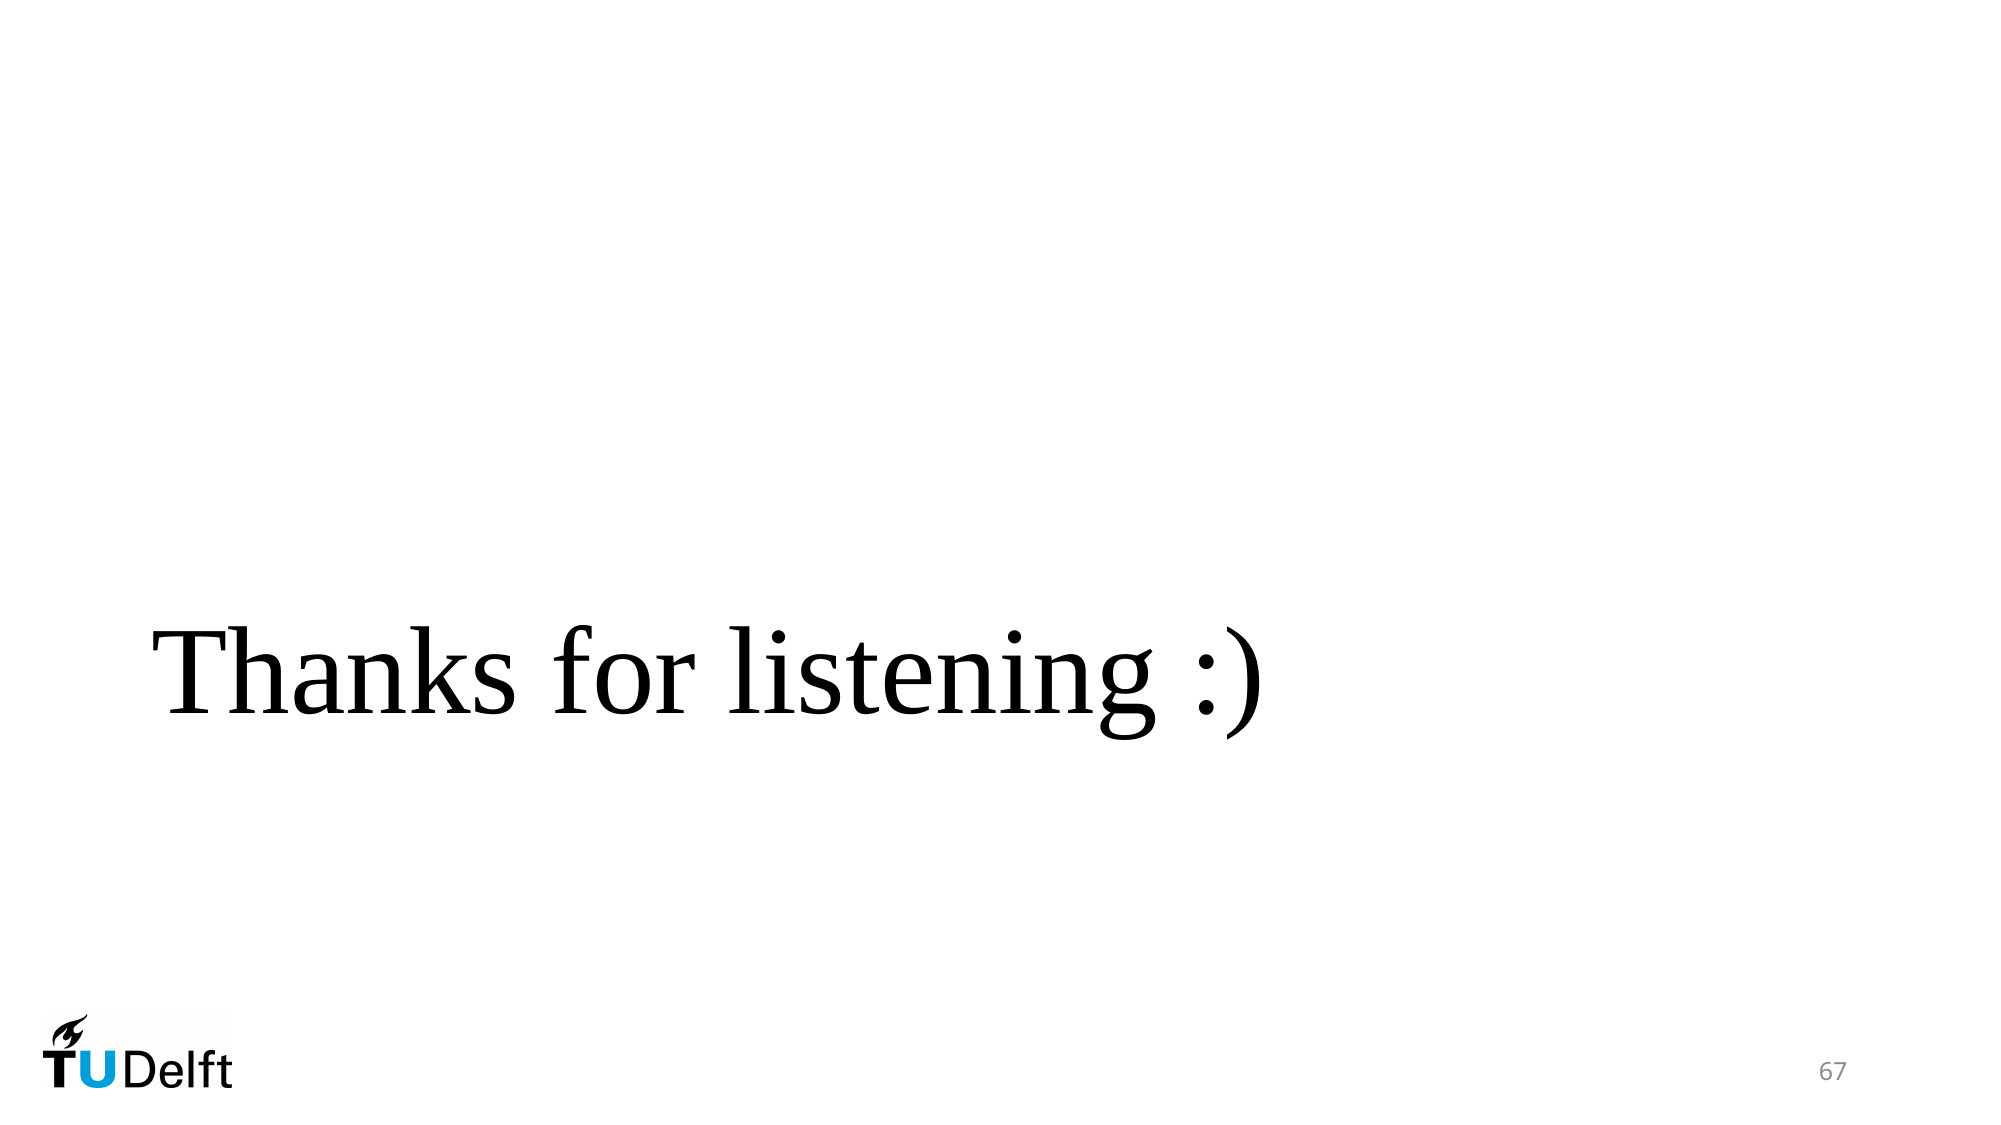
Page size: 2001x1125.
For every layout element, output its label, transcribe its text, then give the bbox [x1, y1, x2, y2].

title Thanks for listening :) [136, 280, 1862, 749]
slide_number 67 [1412, 1042, 1863, 1103]
picture [43, 1014, 232, 1088]
